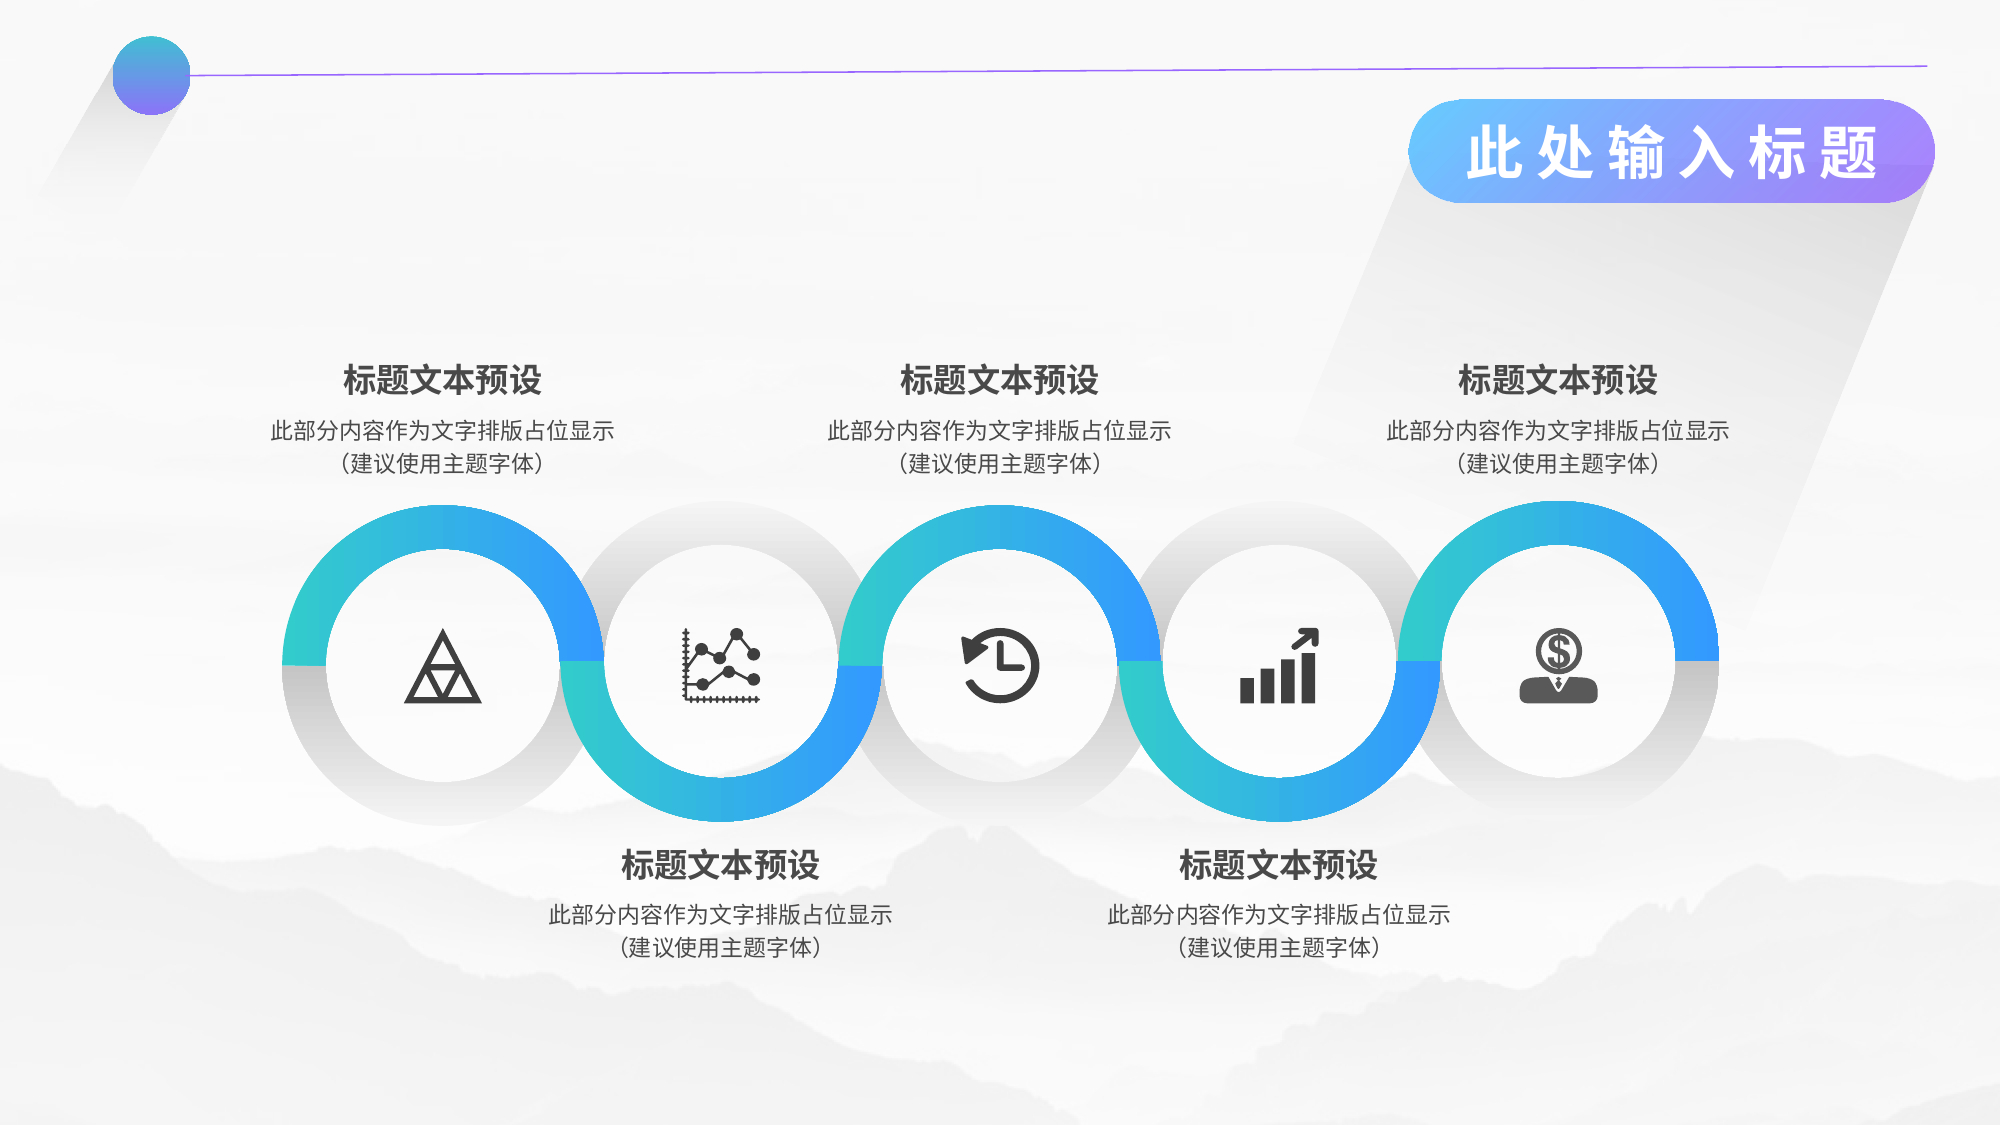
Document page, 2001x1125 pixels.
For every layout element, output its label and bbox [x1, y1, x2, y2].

text_box [1369, 54, 1935, 557]
text_box [231, 354, 1771, 968]
